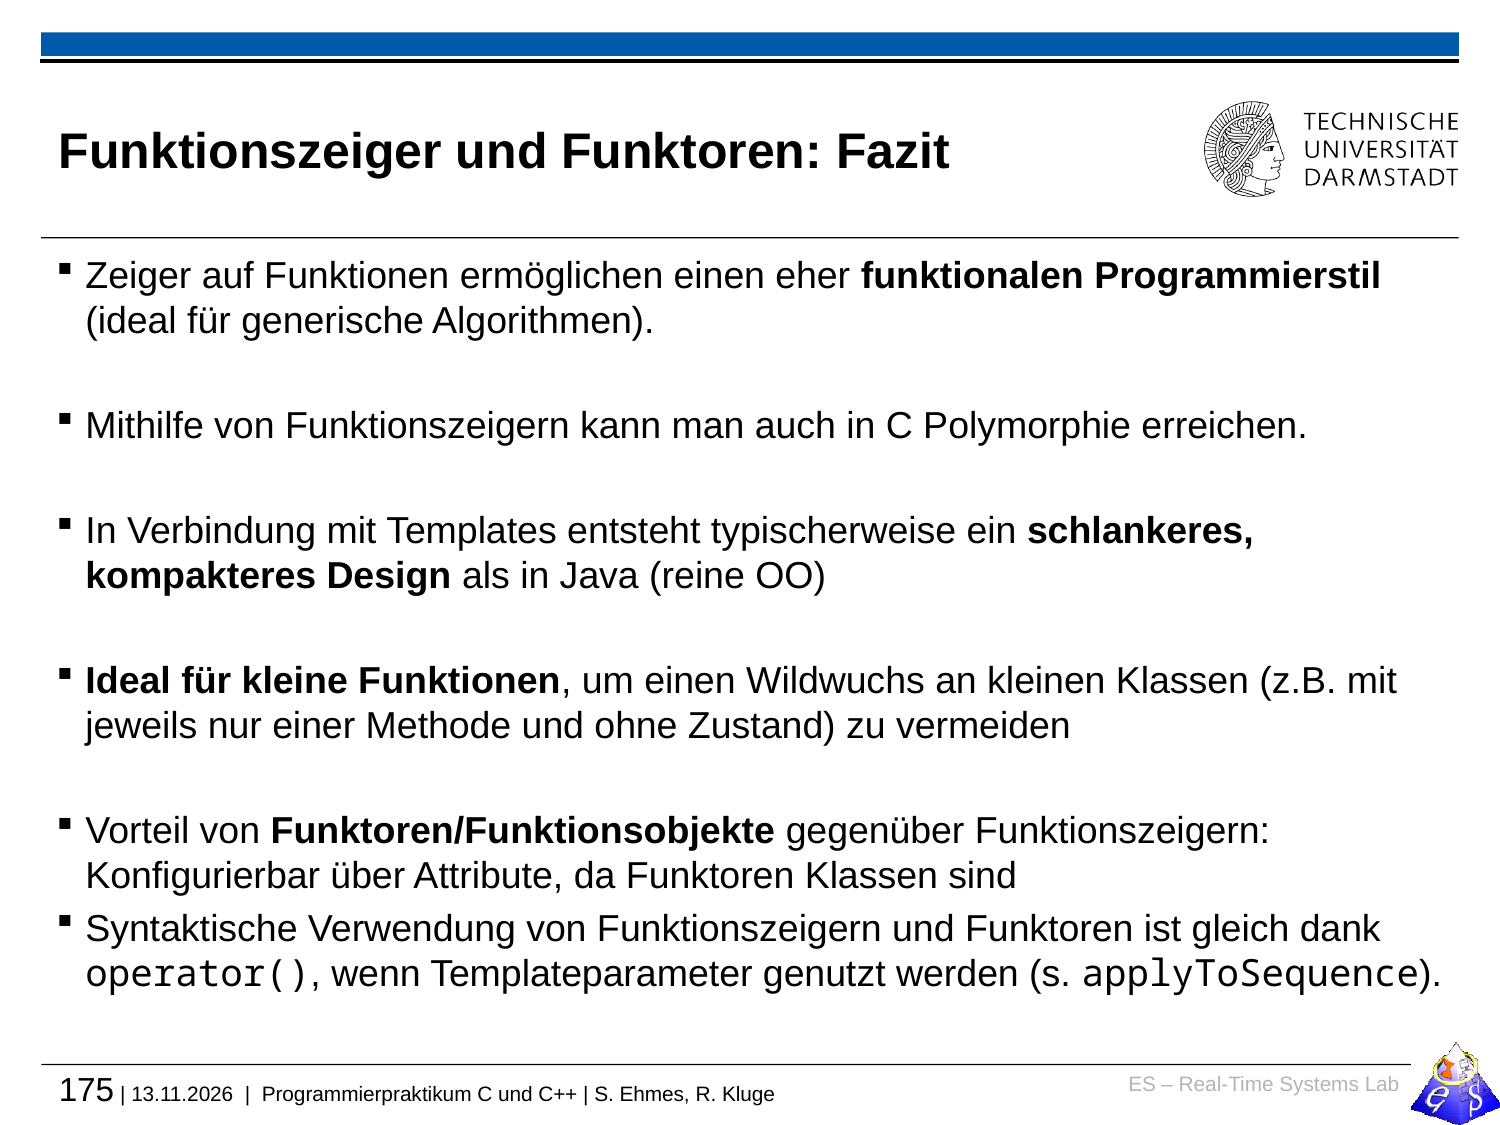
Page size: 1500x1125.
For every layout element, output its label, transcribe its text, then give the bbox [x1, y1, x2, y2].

list Zeiger auf Funktionen ermöglichen einen eher funktionalen Programmierstil (ideal für generische Algorithmen). Mithilfe von Funktionszeigern kann man auch in C Polymorphie erreichen. In Verbindung mit Templates entsteht typischerweise ein schlankeres, kompakteres Design als in Java (reine OO) Ideal für kleine Funktionen, um einen Wildwuchs an kleinen Klassen (z.B. mit jeweils nur einer Methode und ohne Zustand) zu vermeiden Vorteil von Funktoren/Funktionsobjekte gegenüber Funktionszeigern: Konfigurierbar über Attribute, da Funktoren Klassen sind Syntaktische Verwendung von Funktionszeigern und Funktoren ist gleich dank operator(), wenn Templateparameter genutzt werden (s. applyToSequence). [41, 243, 1459, 1059]
picture [1187, 84, 1483, 214]
picture [1411, 1041, 1500, 1125]
title Funktionszeiger und Funktoren: Fazit [58, 80, 1187, 218]
